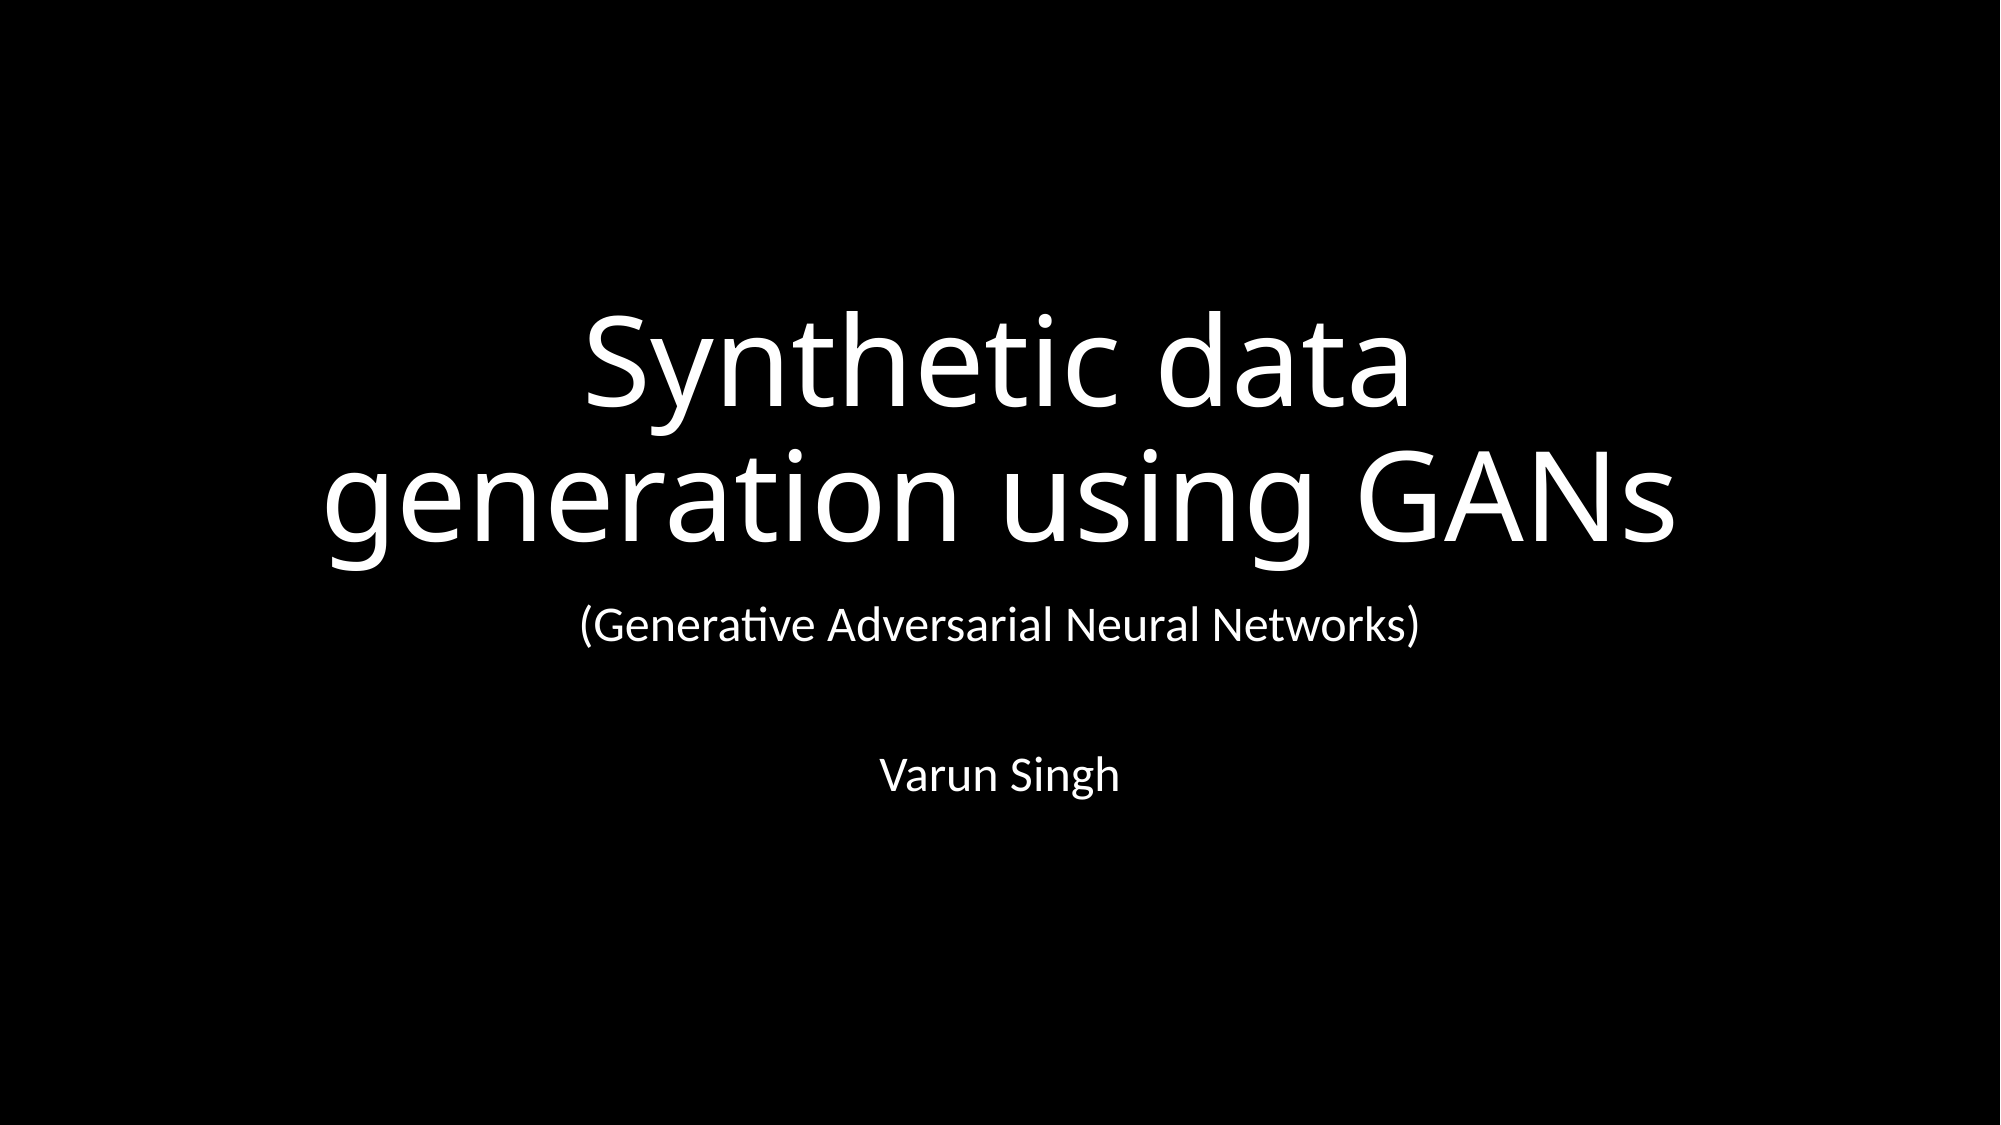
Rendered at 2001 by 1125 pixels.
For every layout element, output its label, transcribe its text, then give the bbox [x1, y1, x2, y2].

text_box (Generative Adversarial Neural Networks) Varun Singh [249, 590, 1750, 863]
text_box Synthetic data generation using GANs [249, 184, 1750, 576]
